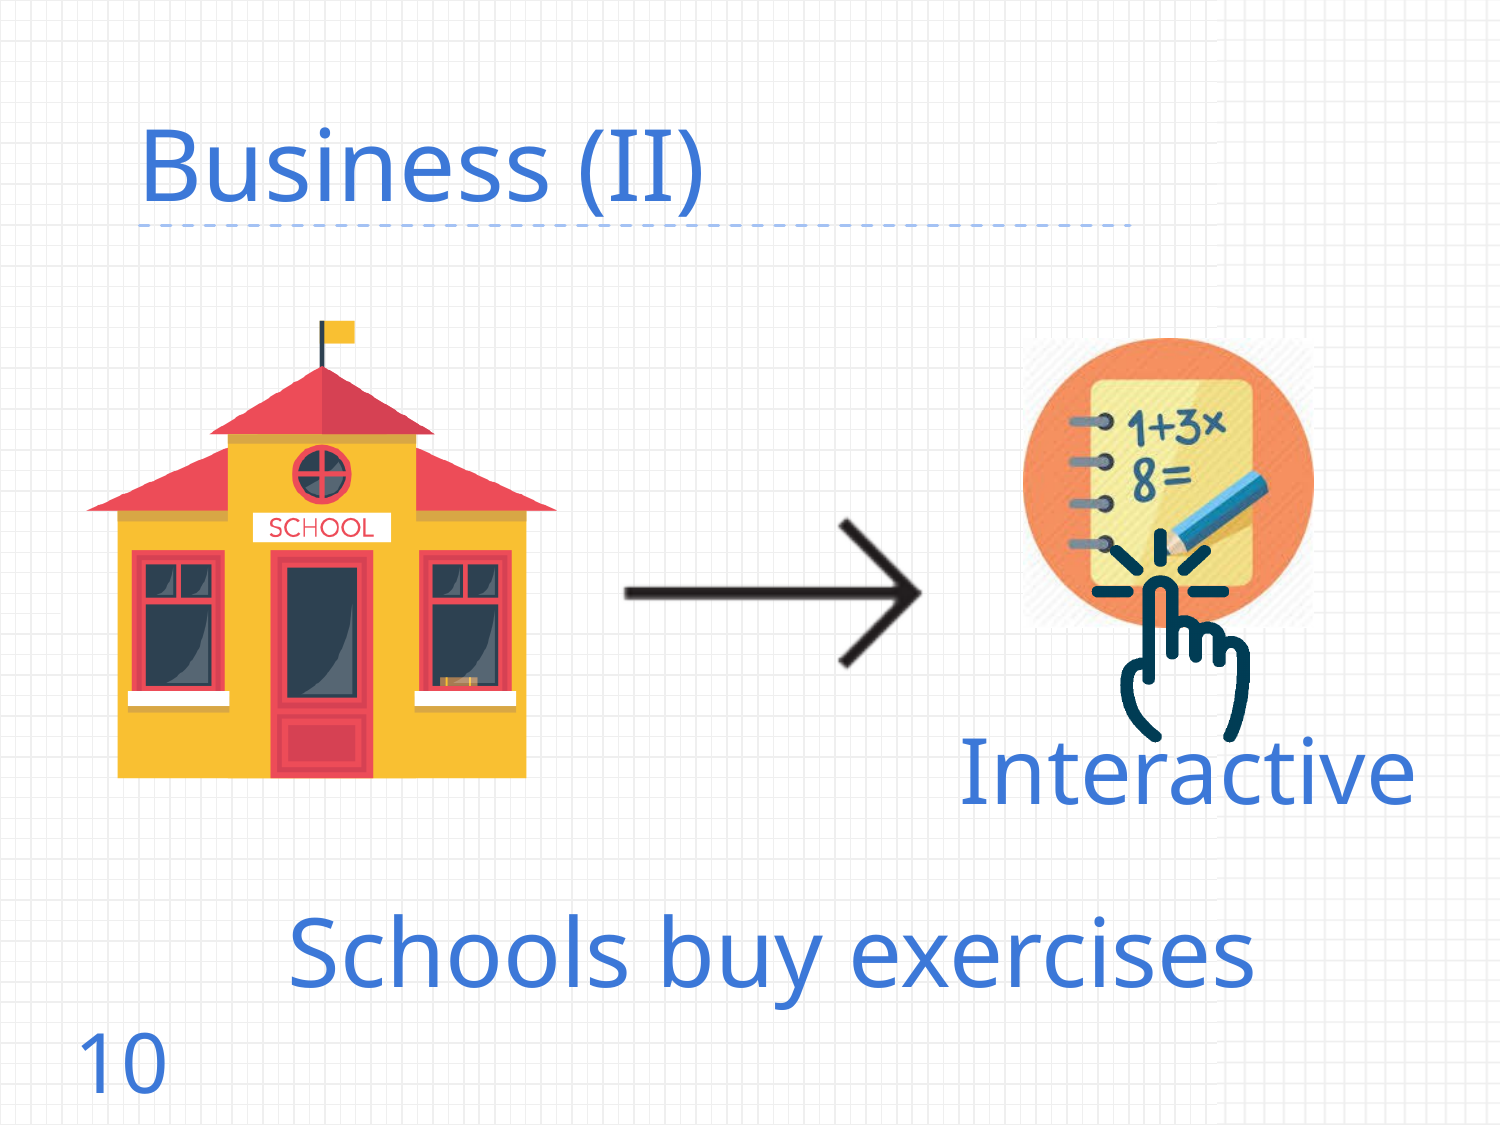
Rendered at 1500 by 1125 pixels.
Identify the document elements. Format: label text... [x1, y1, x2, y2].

picture [584, 473, 950, 799]
text_box Schools buy exercises [268, 834, 1212, 1022]
text_box Interactive [927, 682, 1212, 838]
picture [1023, 0, 1500, 1125]
picture [86, 314, 557, 785]
text_box 10 [59, 996, 195, 1125]
title Business (II) [122, 49, 1130, 237]
